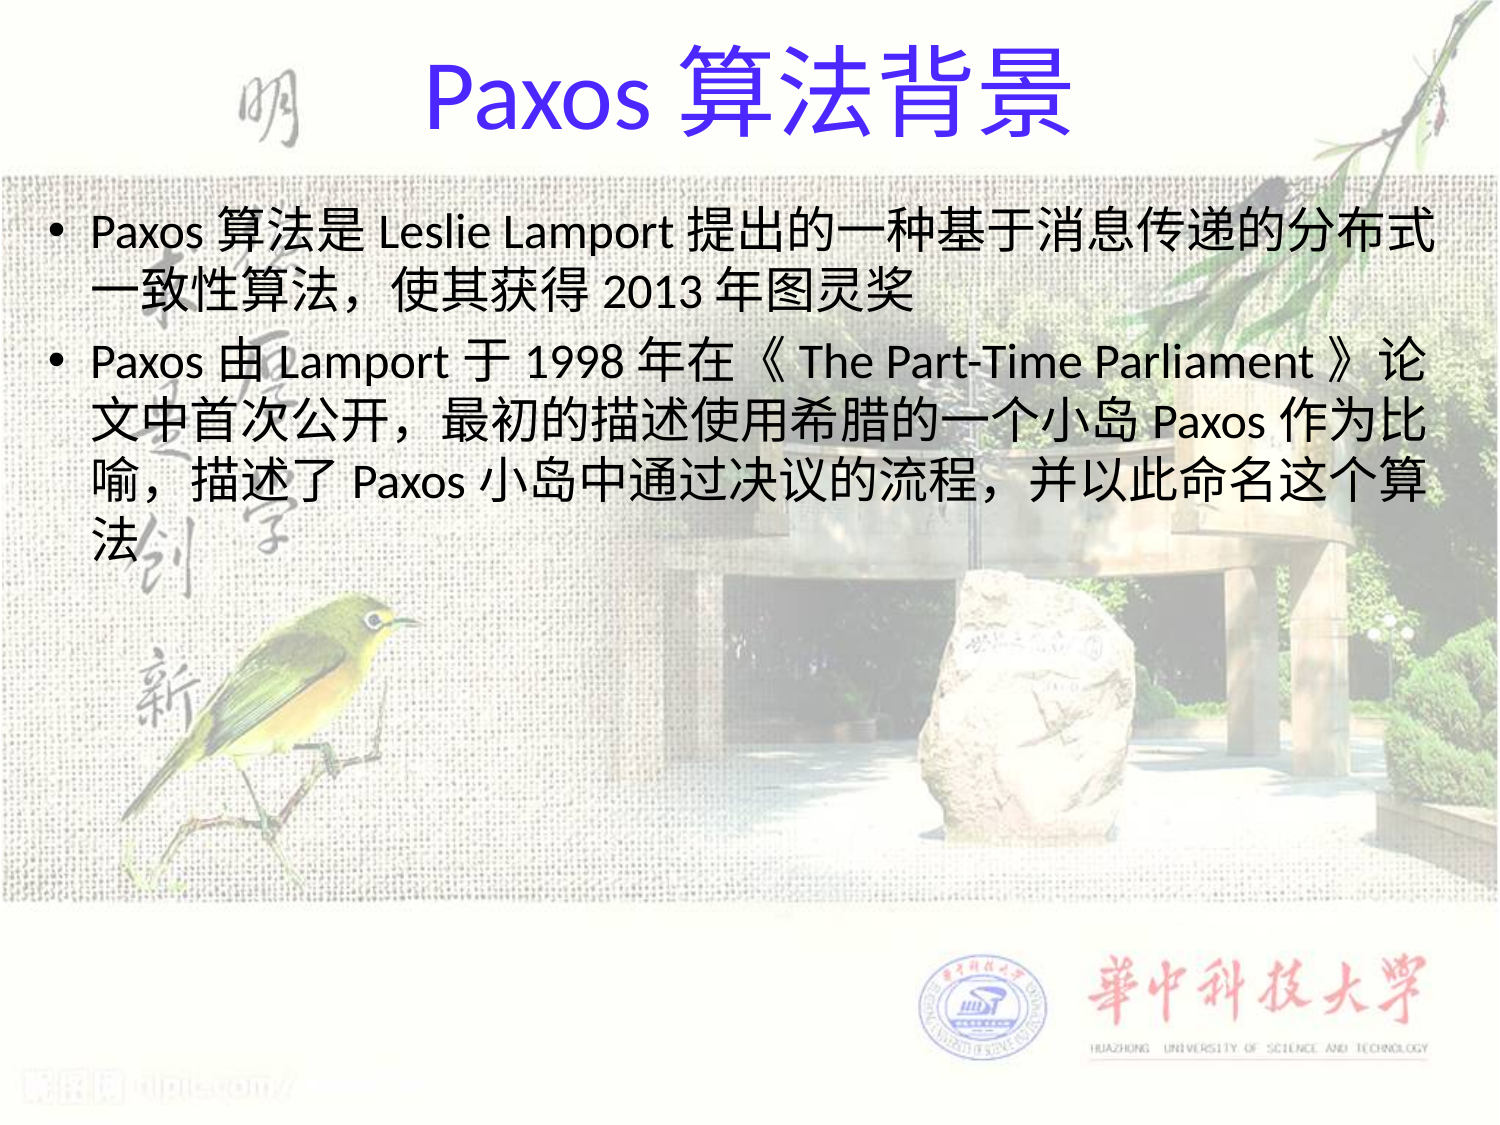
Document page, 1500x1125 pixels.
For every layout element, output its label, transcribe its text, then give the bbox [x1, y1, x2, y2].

title Paxos算法背景 [0, 0, 1500, 183]
picture [1, 183, 1499, 1125]
list Paxos算法是Leslie Lamport提出的一种基于消息传递的分布式一致性算法，使其获得2013年图灵奖 Paxos由Lamport于1998年在《The Part-Time Parliament》论文中首次公开，最初的描述使用希腊的一个小岛Paxos作为比喻，描述了Paxos小岛中通过决议的流程，并以此命名这个算法 [32, 191, 1468, 1111]
